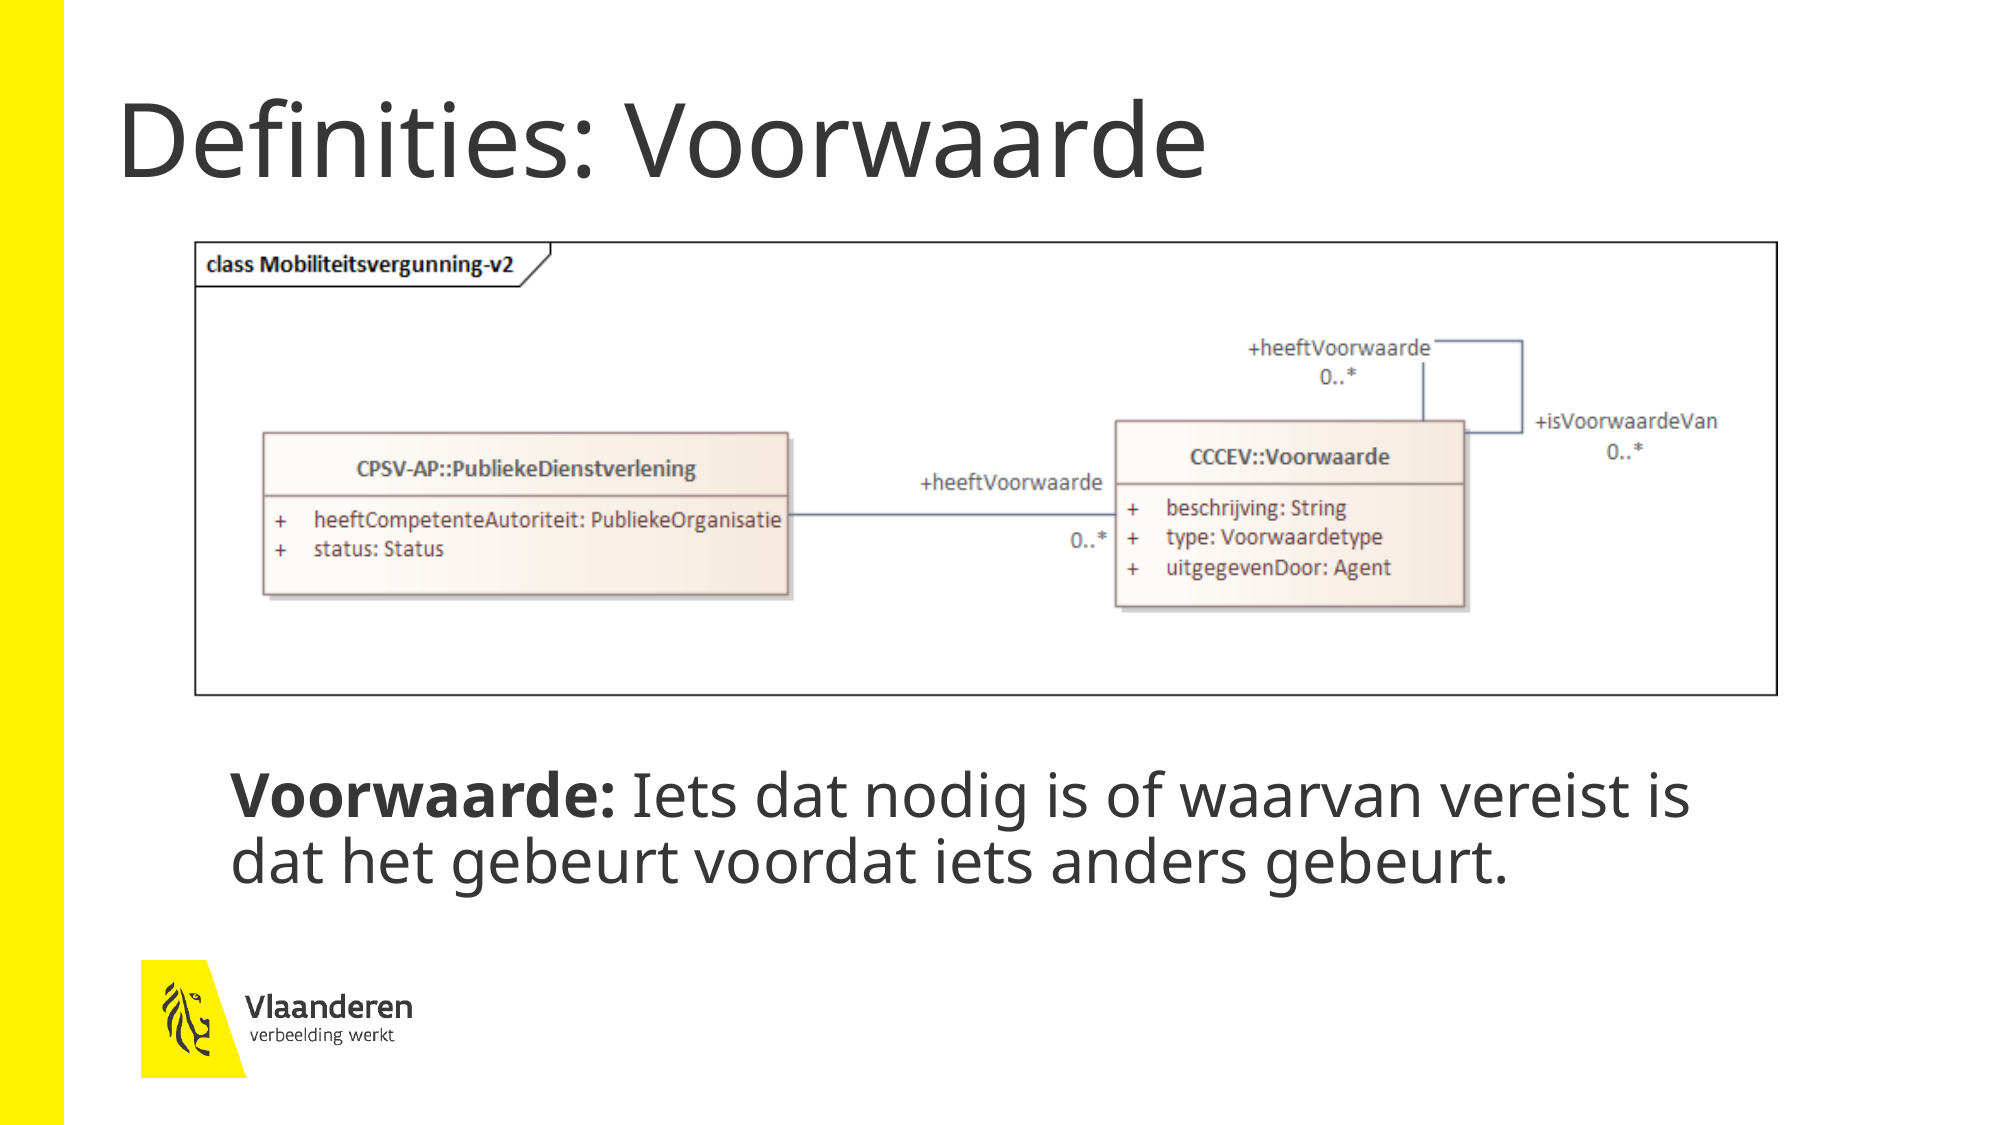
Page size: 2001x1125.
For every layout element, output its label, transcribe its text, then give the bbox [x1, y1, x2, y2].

picture [141, 960, 443, 1078]
list Voorwaarde: ﻿Iets dat nodig is of waarvan vereist is dat het gebeurt voordat iets anders gebeurt. [193, 750, 1778, 949]
picture [193, 240, 1778, 699]
title Definities: Voorwaarde [100, 57, 1723, 241]
